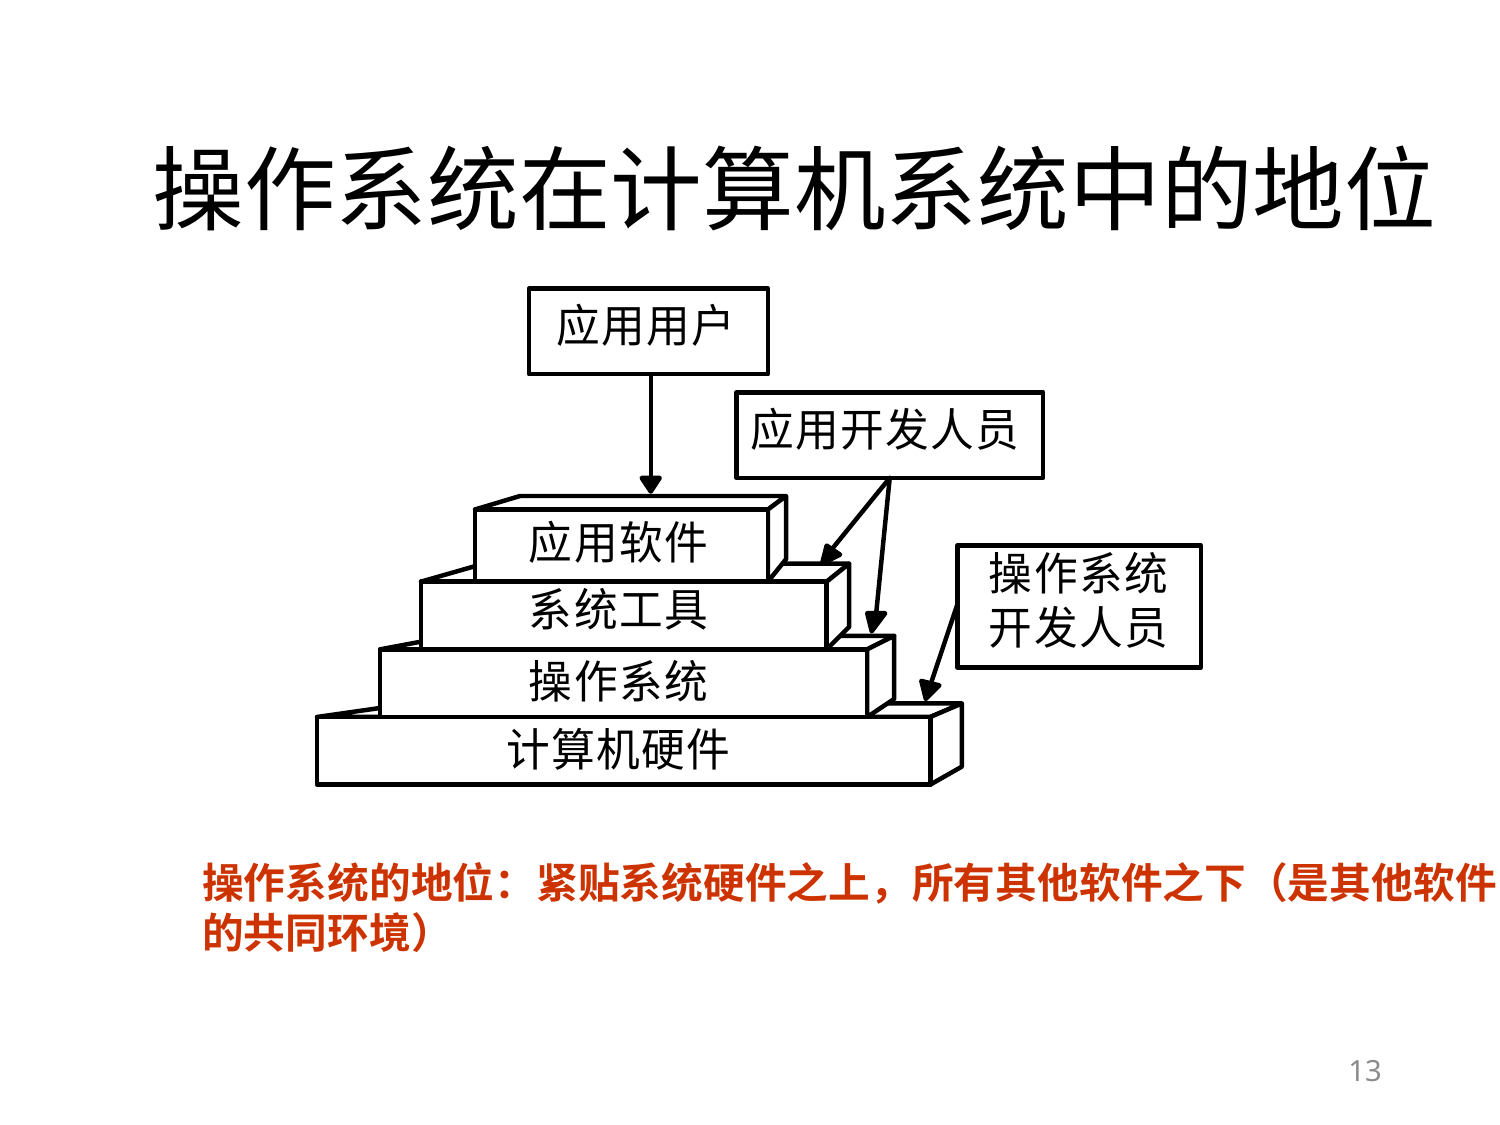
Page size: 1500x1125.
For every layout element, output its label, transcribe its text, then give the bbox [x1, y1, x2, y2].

text_box 操作系统的地位：紧贴系统硬件之上，所有其他软件之下（是其他软件的共同环境） [187, 849, 1500, 965]
title 操作系统在计算机系统中的地位 [137, 99, 1500, 288]
slide_number 13 [1059, 1042, 1397, 1103]
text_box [312, 274, 1213, 805]
